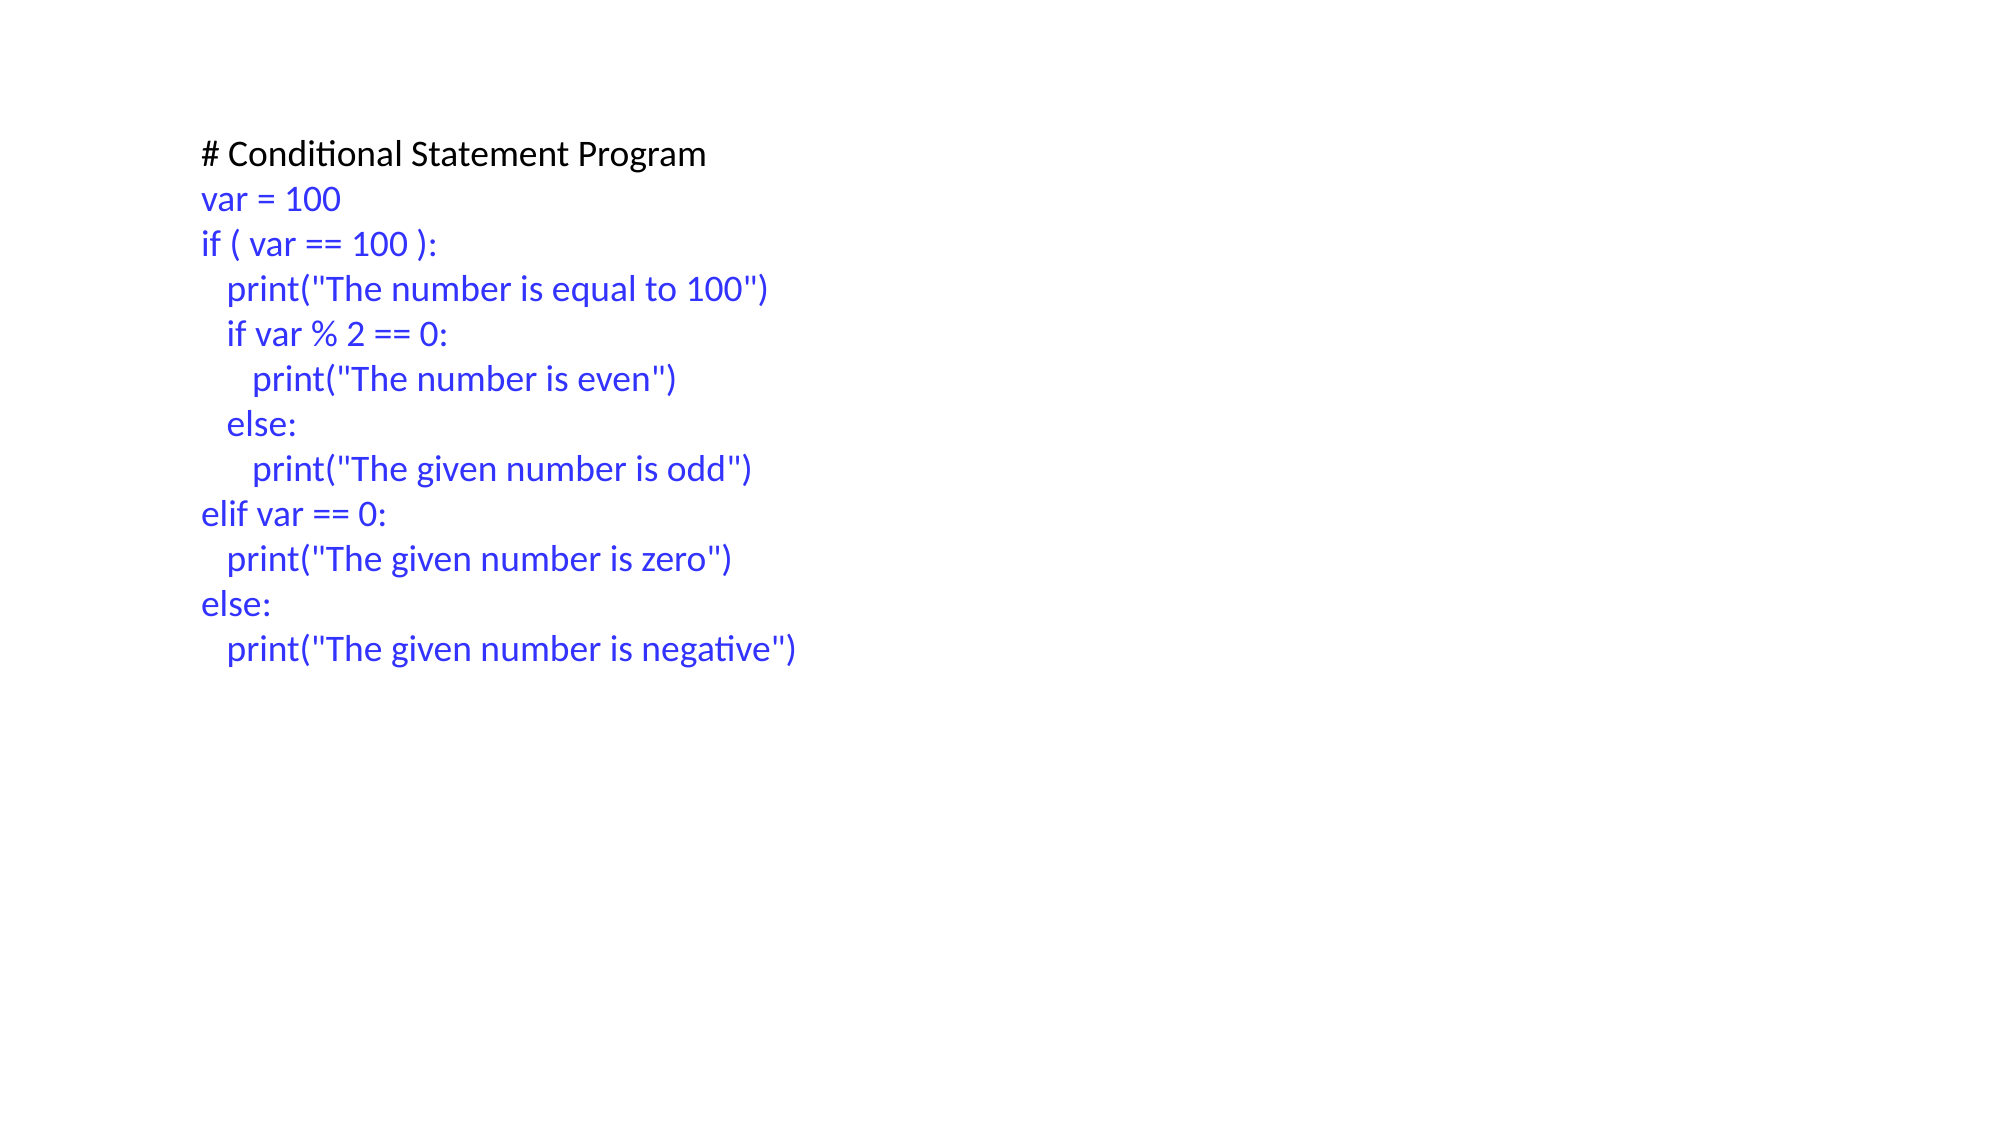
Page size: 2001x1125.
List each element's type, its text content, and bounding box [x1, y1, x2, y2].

text_box # Conditional Statement Program var = 100 if ( var == 100 ): print("The number is equal to 100") if var % 2 == 0: print("The number is even") else: print("The given number is odd") elif var == 0: print("The given number is zero") else: print("The given number is negative") [186, 121, 1629, 677]
